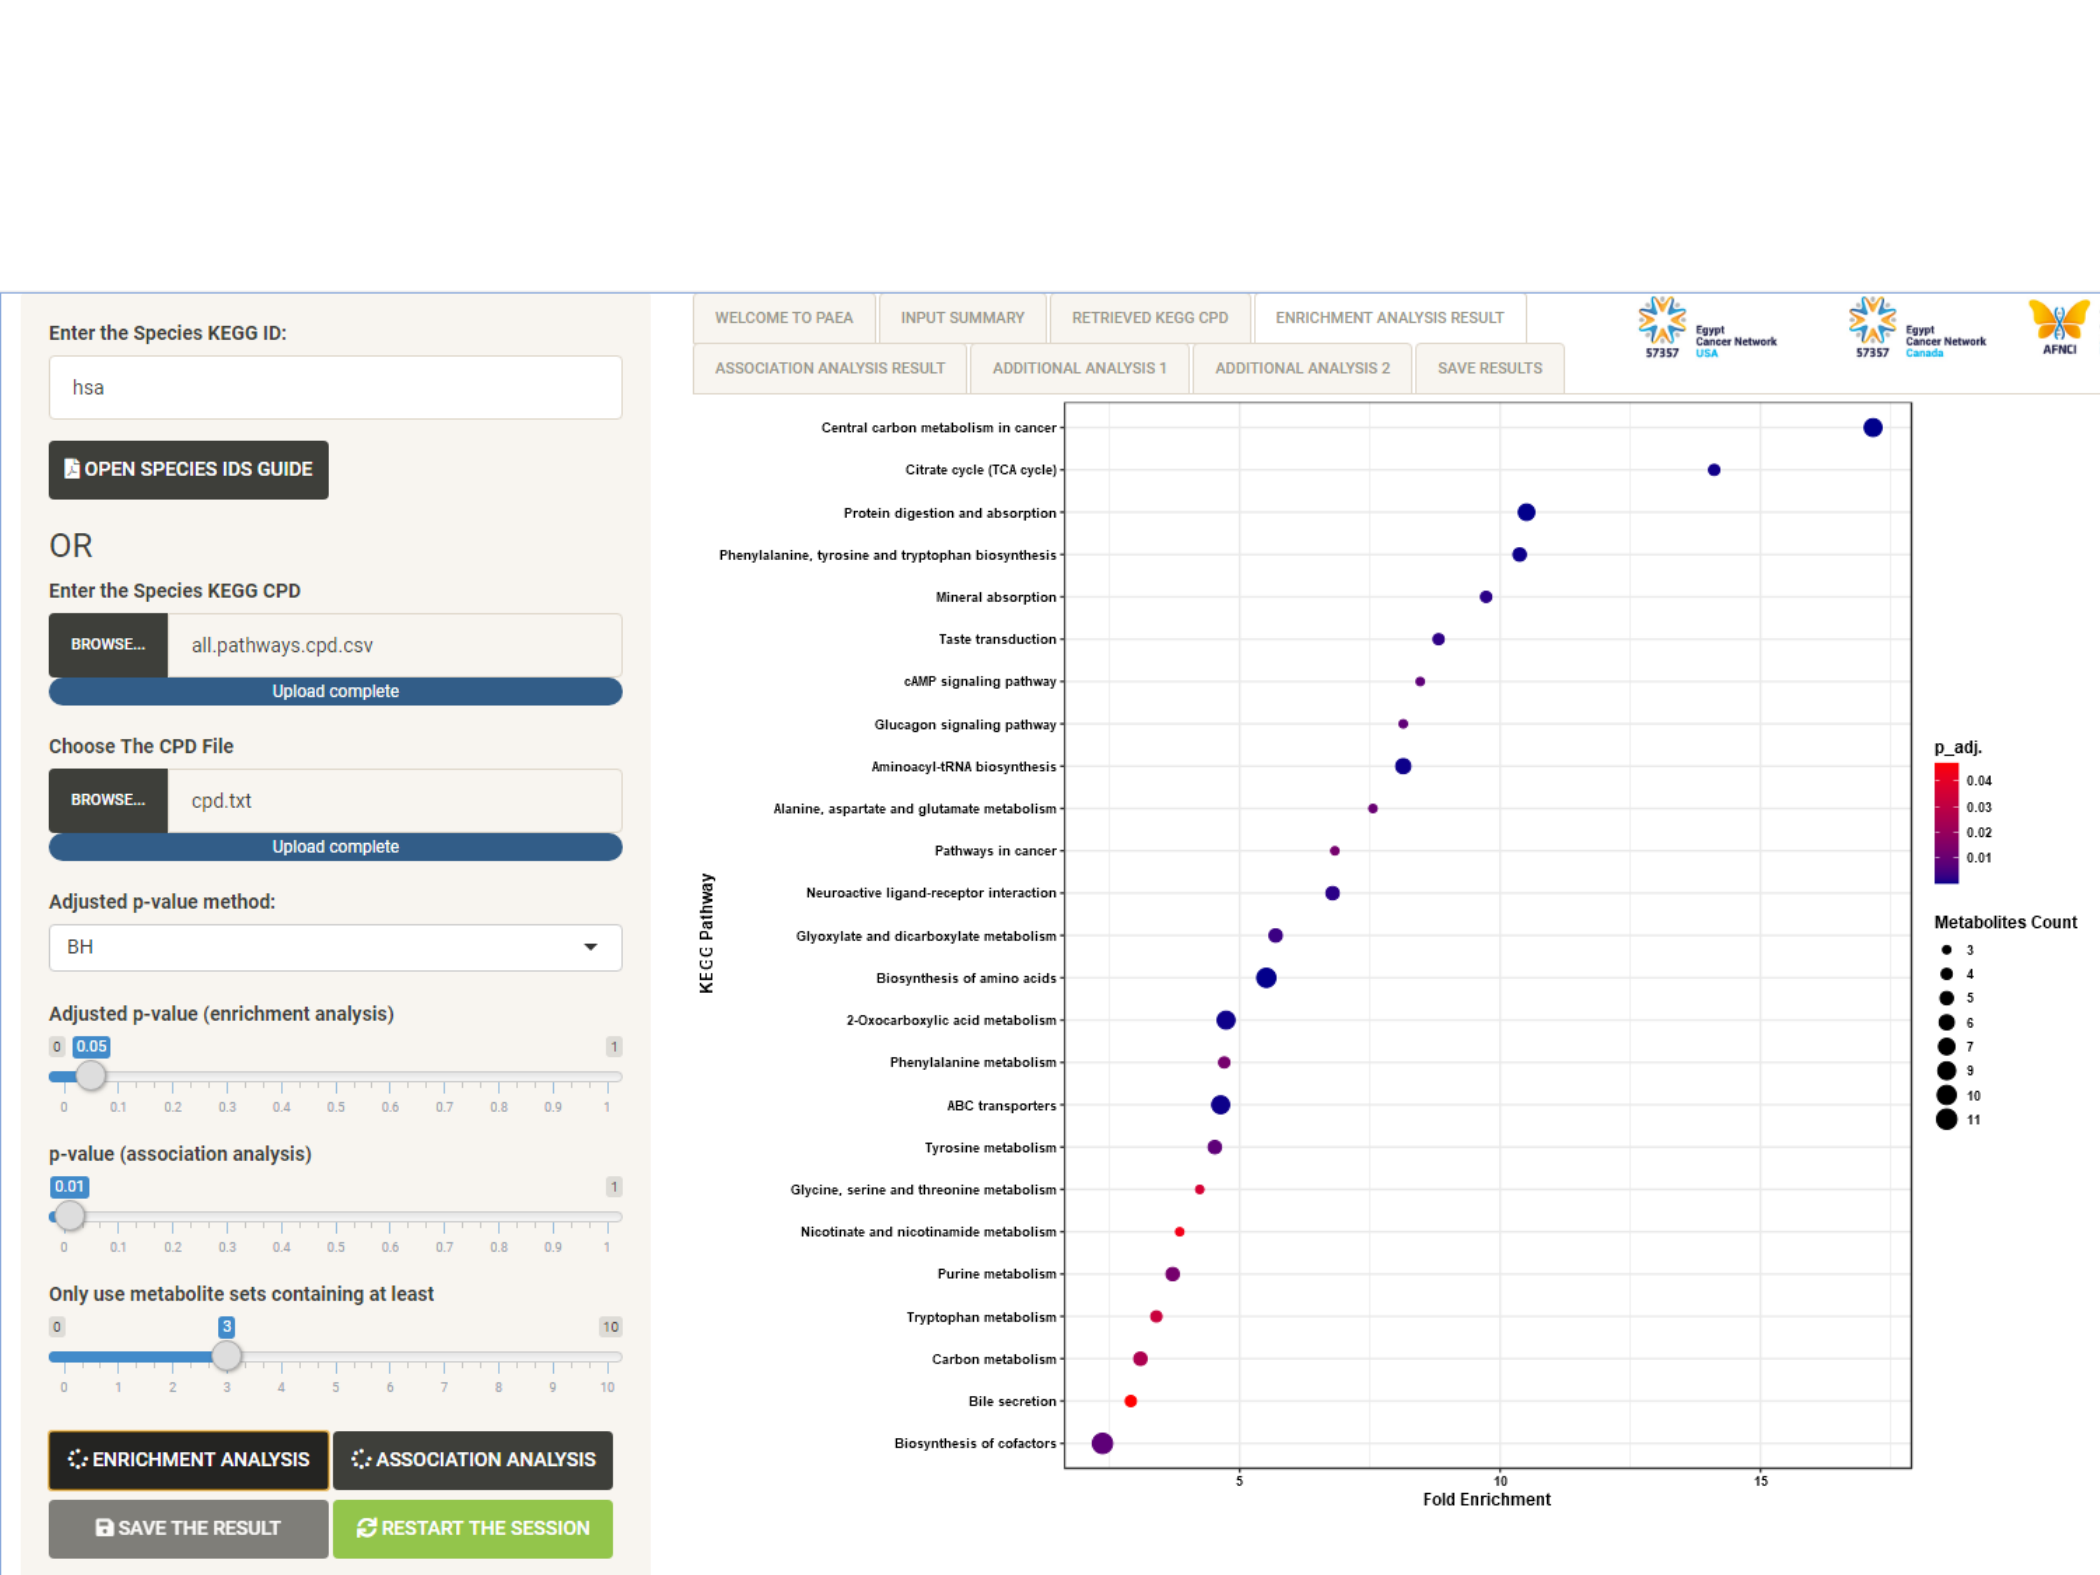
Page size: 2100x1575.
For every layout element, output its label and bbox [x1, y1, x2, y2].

list [0, 290, 2100, 1575]
